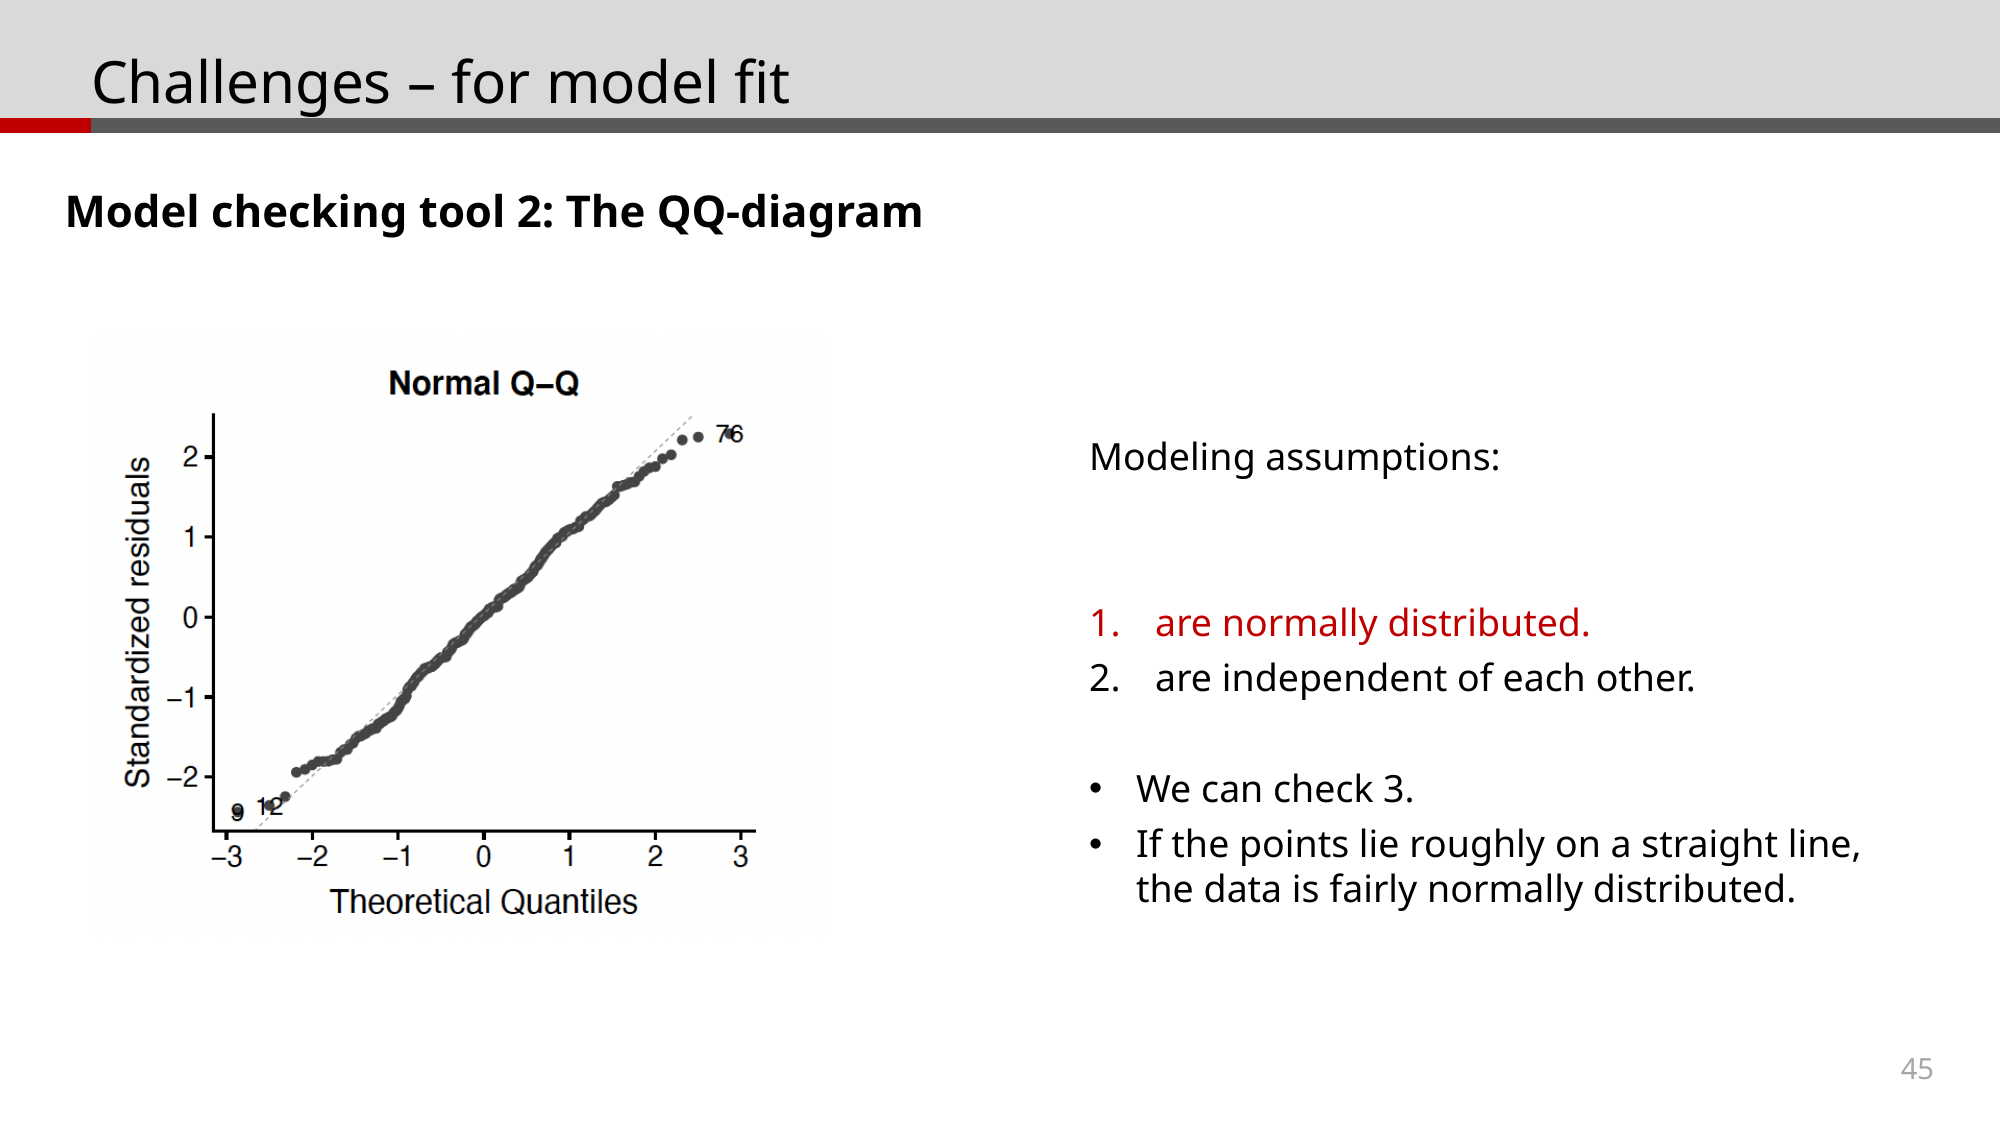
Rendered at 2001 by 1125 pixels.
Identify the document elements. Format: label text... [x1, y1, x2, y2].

list Model checking tool 2: The QQ-diagram [49, 181, 1949, 242]
title Challenges – for model fit [91, 0, 1949, 115]
slide_number 45 [1618, 1042, 1949, 1103]
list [90, 334, 829, 937]
